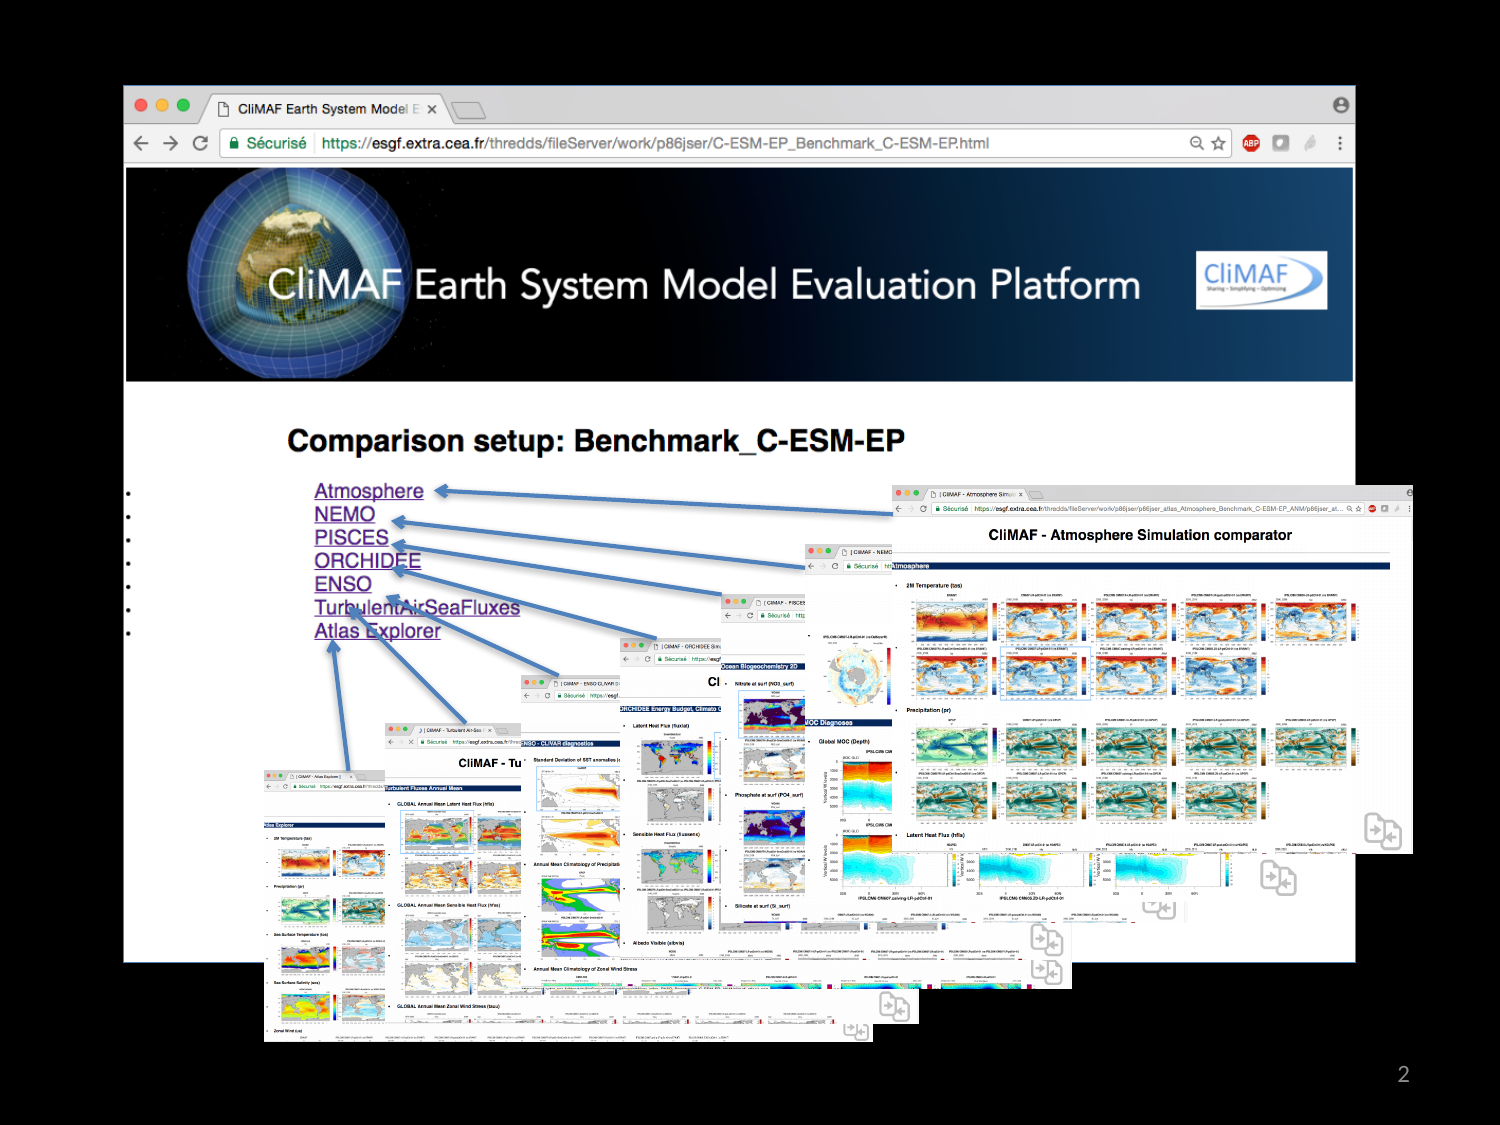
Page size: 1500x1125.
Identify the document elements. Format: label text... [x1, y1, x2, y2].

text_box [385, 595, 559, 676]
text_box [390, 520, 806, 569]
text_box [348, 606, 467, 724]
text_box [433, 490, 894, 515]
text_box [390, 567, 657, 639]
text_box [390, 544, 722, 595]
picture [123, 85, 1413, 1042]
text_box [331, 638, 349, 771]
slide_number 2 [1074, 1042, 1425, 1103]
